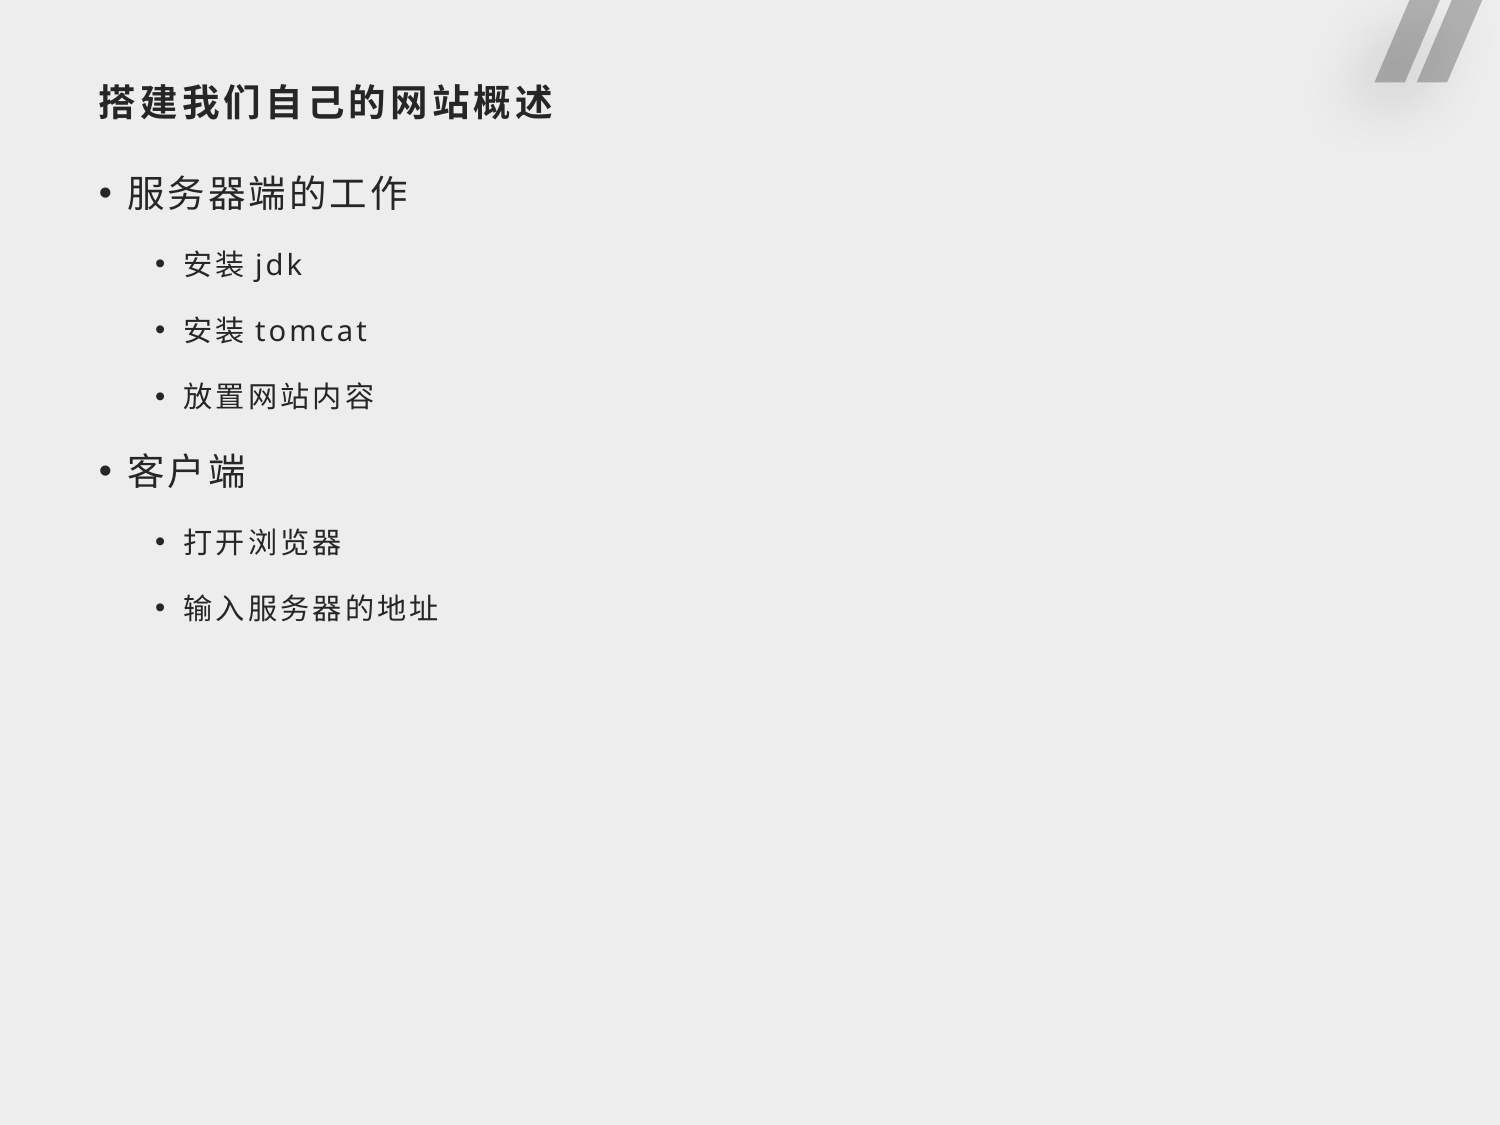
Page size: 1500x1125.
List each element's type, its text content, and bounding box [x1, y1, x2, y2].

title 搭建我们自己的网站概述 [81, 72, 1418, 146]
list 服务器端的工作 安装jdk 安装tomcat 放置网站内容 客户端 打开浏览器 输入服务器的地址 [82, 156, 1418, 1041]
